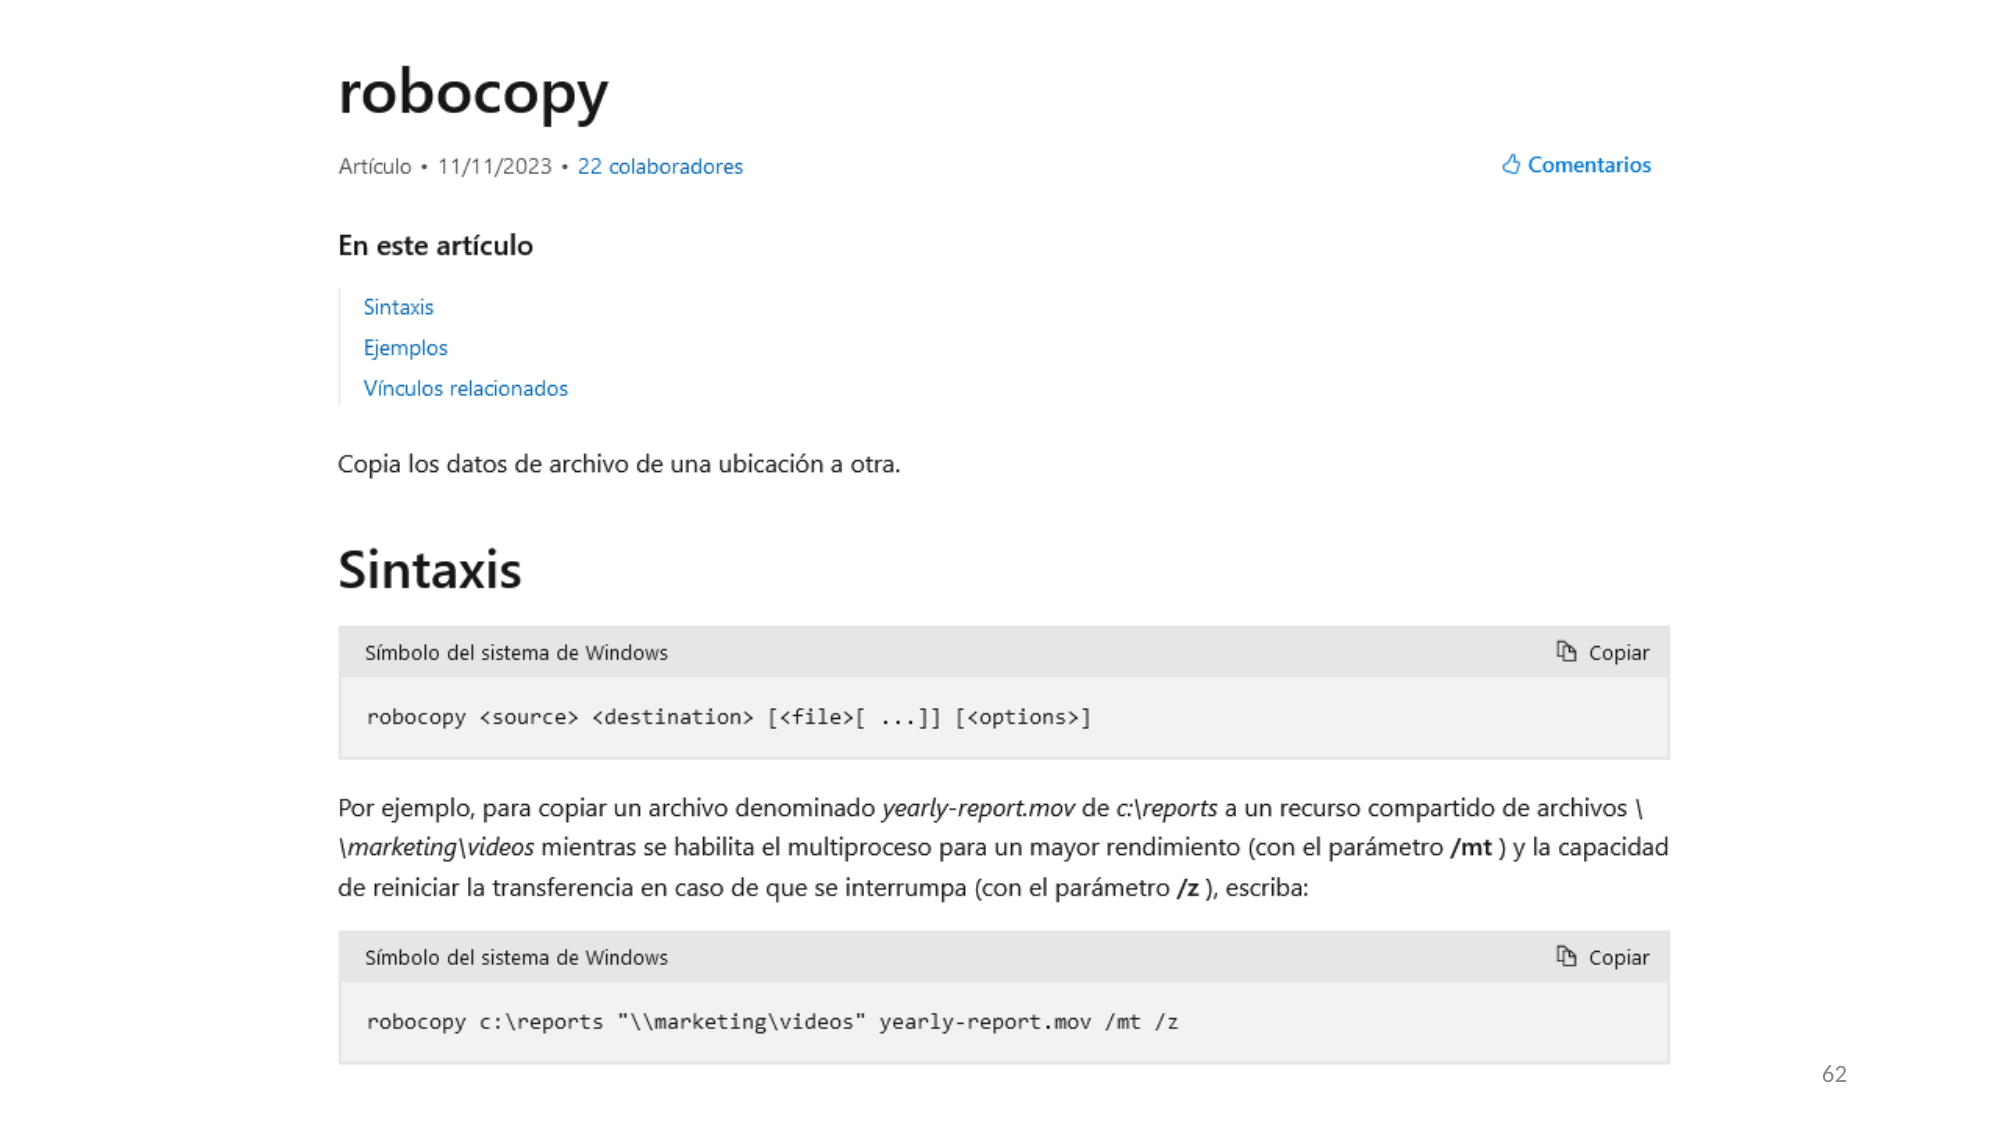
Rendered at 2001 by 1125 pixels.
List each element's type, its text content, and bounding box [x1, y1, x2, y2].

slide_number ‹#› [1412, 1042, 1863, 1103]
picture [316, 48, 1684, 1076]
